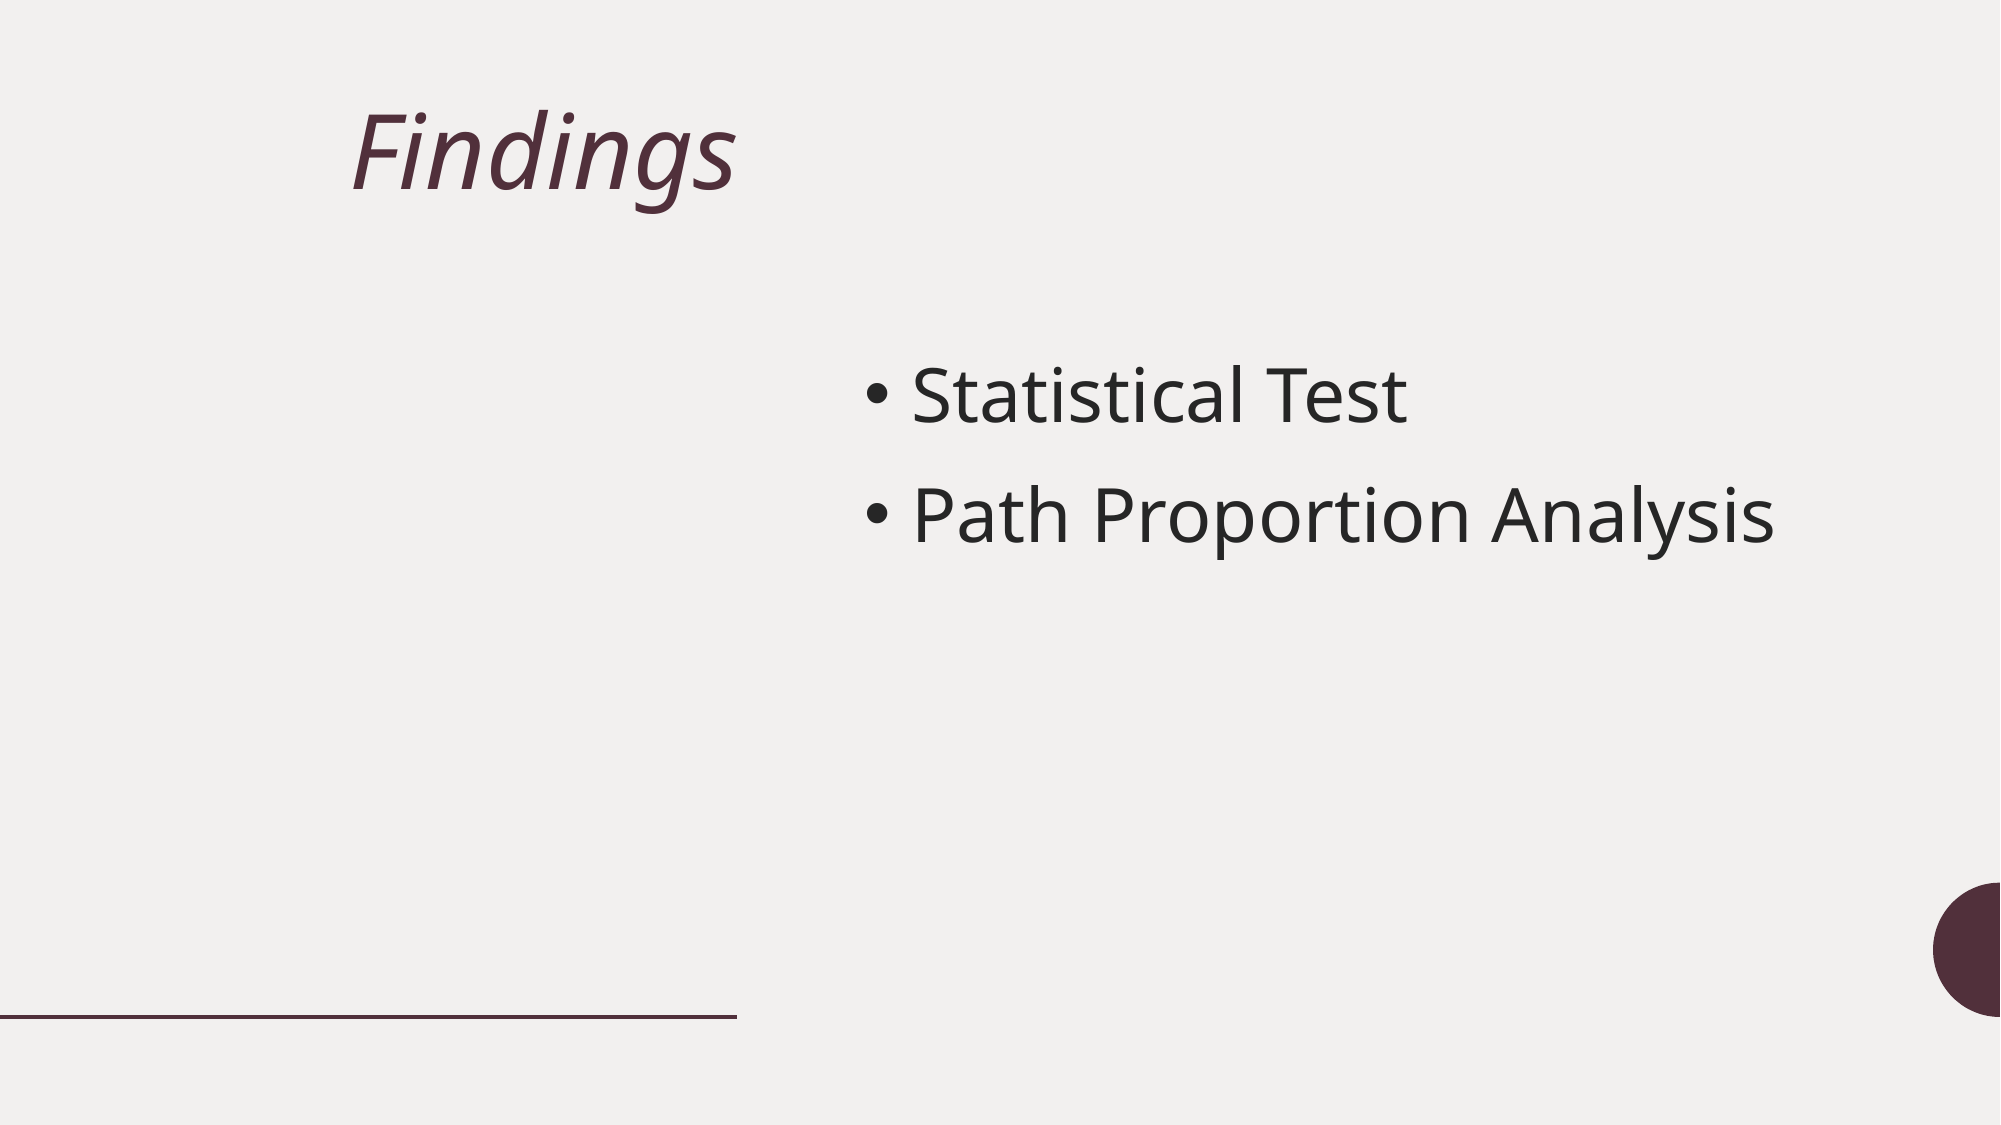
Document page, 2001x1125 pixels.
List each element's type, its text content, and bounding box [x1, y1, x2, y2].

list Statistical Test Path Proportion Analysis [849, 329, 1875, 738]
title Findings [125, 91, 754, 905]
